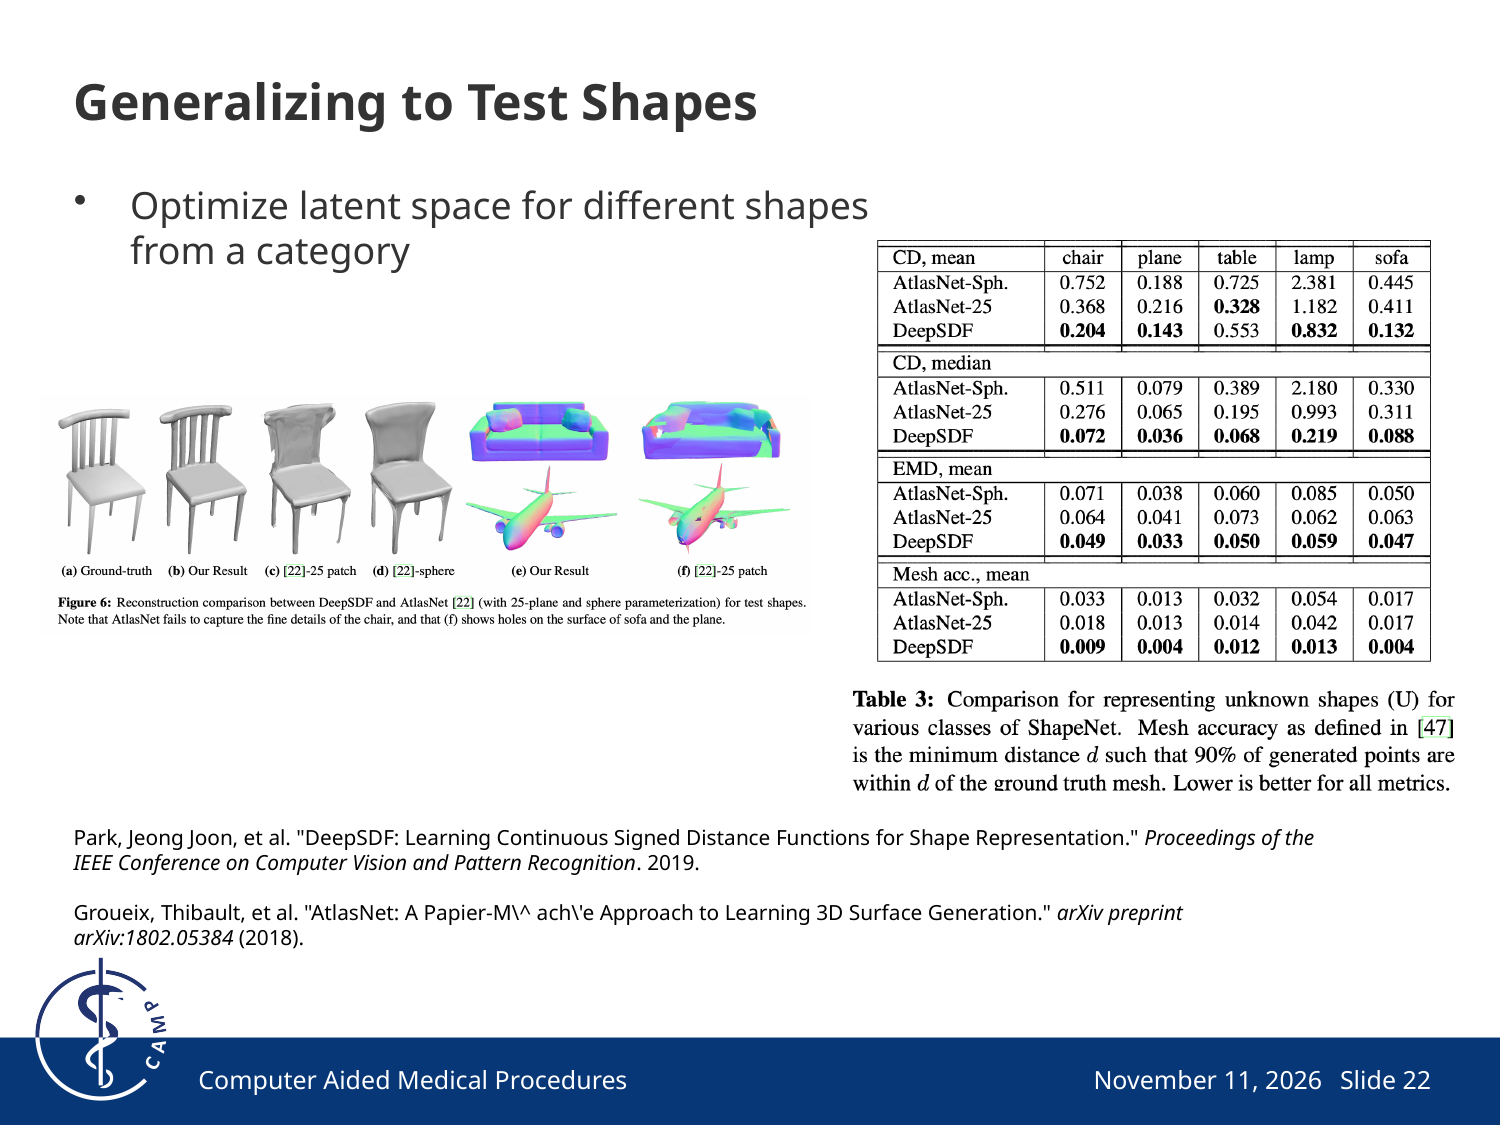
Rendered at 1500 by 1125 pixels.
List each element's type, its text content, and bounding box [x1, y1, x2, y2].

text_box Park, Jeong Joon, et al. "DeepSDF: Learning Continuous Signed Distance Functions for Shape Representation." Proceedings of the IEEE Conference on Computer Vision and Pattern Recognition. 2019. Groueix, Thibault, et al. "AtlasNet: A Papier-M\^ ach\'e Approach to Learning 3D Surface Generation." arXiv preprint arXiv:1802.05384 (2018). [58, 817, 1352, 957]
list Optimize latent space for different shapes from a category [58, 174, 963, 817]
footer Computer Aided Medical Procedures [183, 1037, 800, 1125]
title Generalizing to Test Shapes [58, 37, 1438, 138]
picture [0, 0, 1500, 1125]
slide_number Slide 22 [1325, 1037, 1500, 1125]
list Optimize latent space for different shapes from a category [58, 957, 963, 1013]
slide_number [800, 1037, 1325, 1125]
